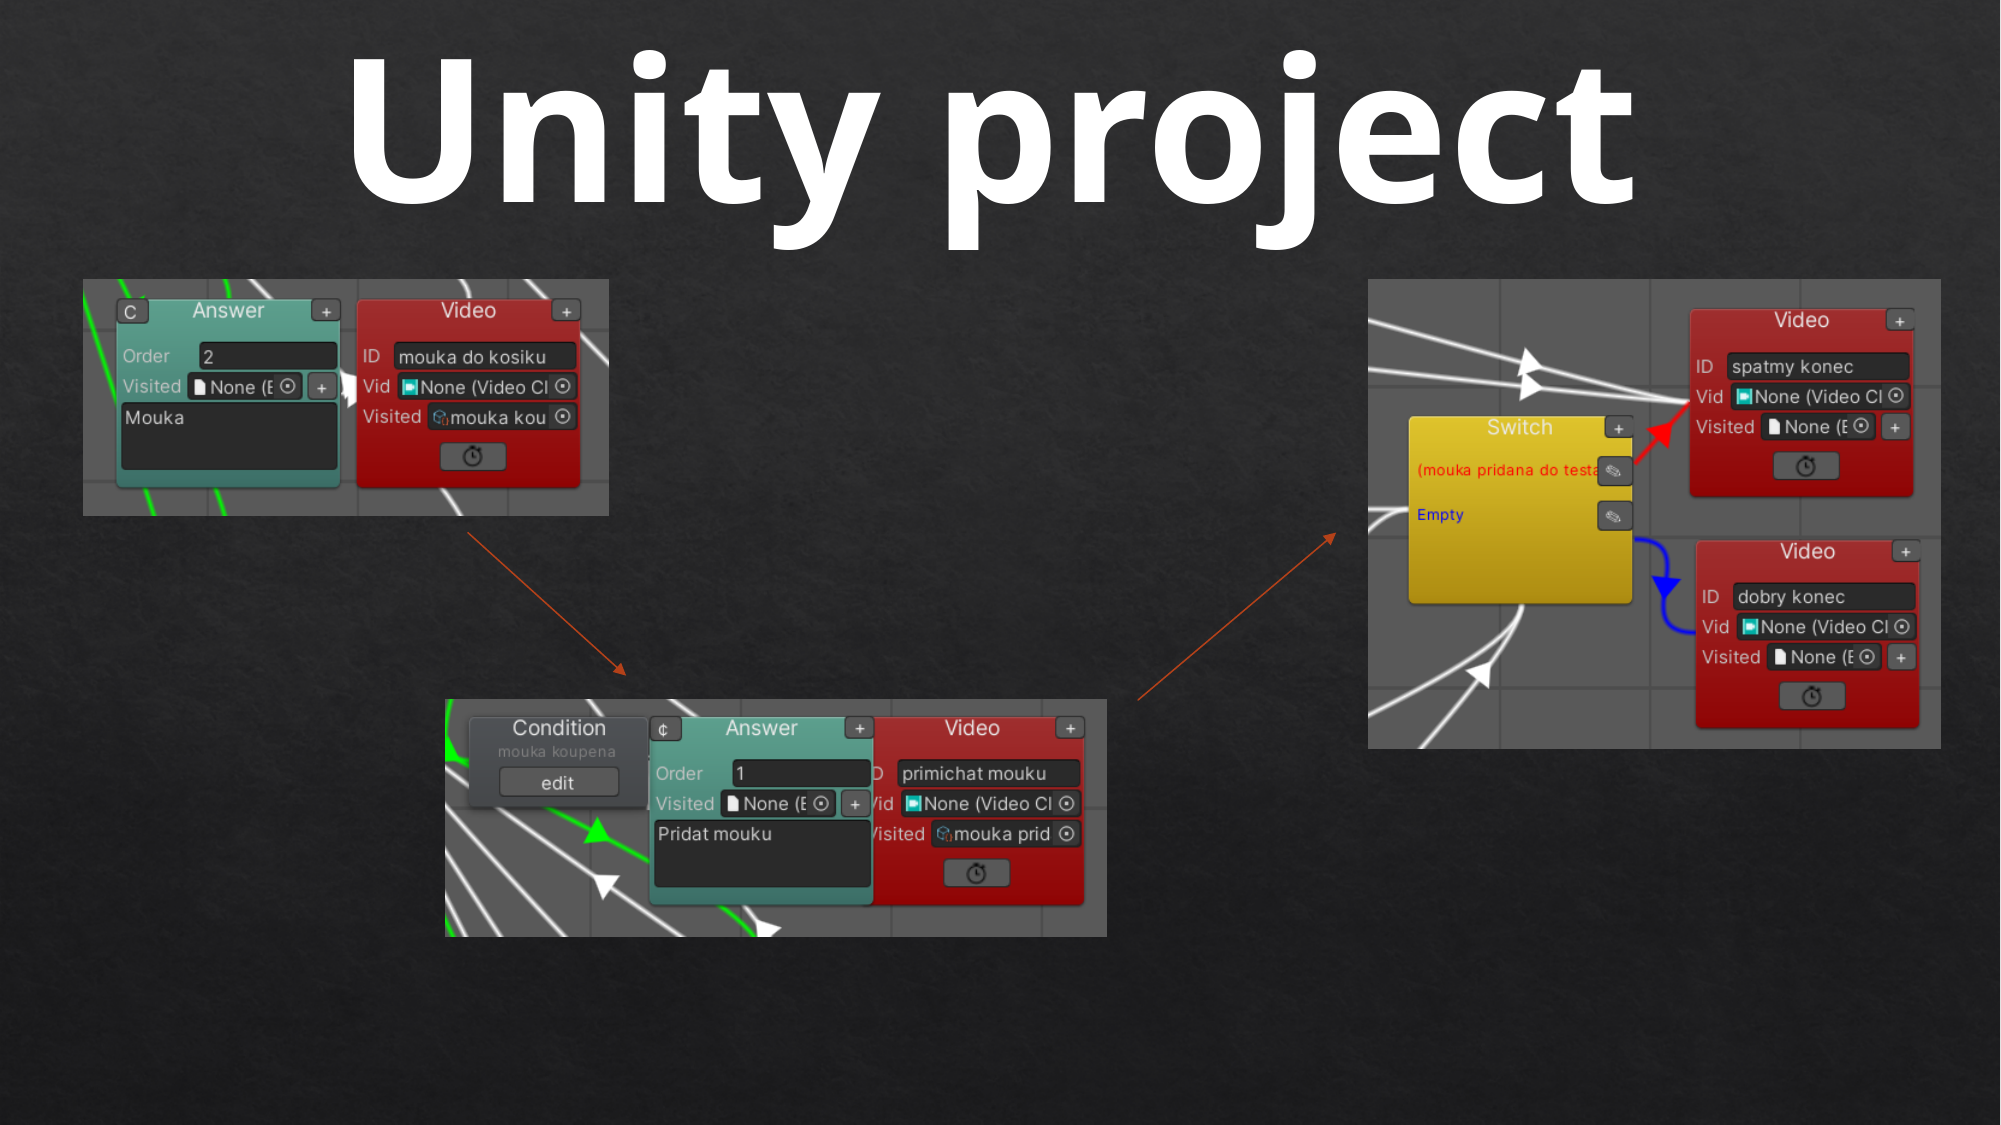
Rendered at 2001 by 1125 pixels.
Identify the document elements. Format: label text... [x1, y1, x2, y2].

picture [1367, 279, 1941, 749]
text_box Unity project [59, 22, 1917, 414]
picture [445, 699, 1107, 937]
picture [82, 279, 610, 516]
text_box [467, 532, 627, 676]
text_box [1137, 532, 1337, 701]
